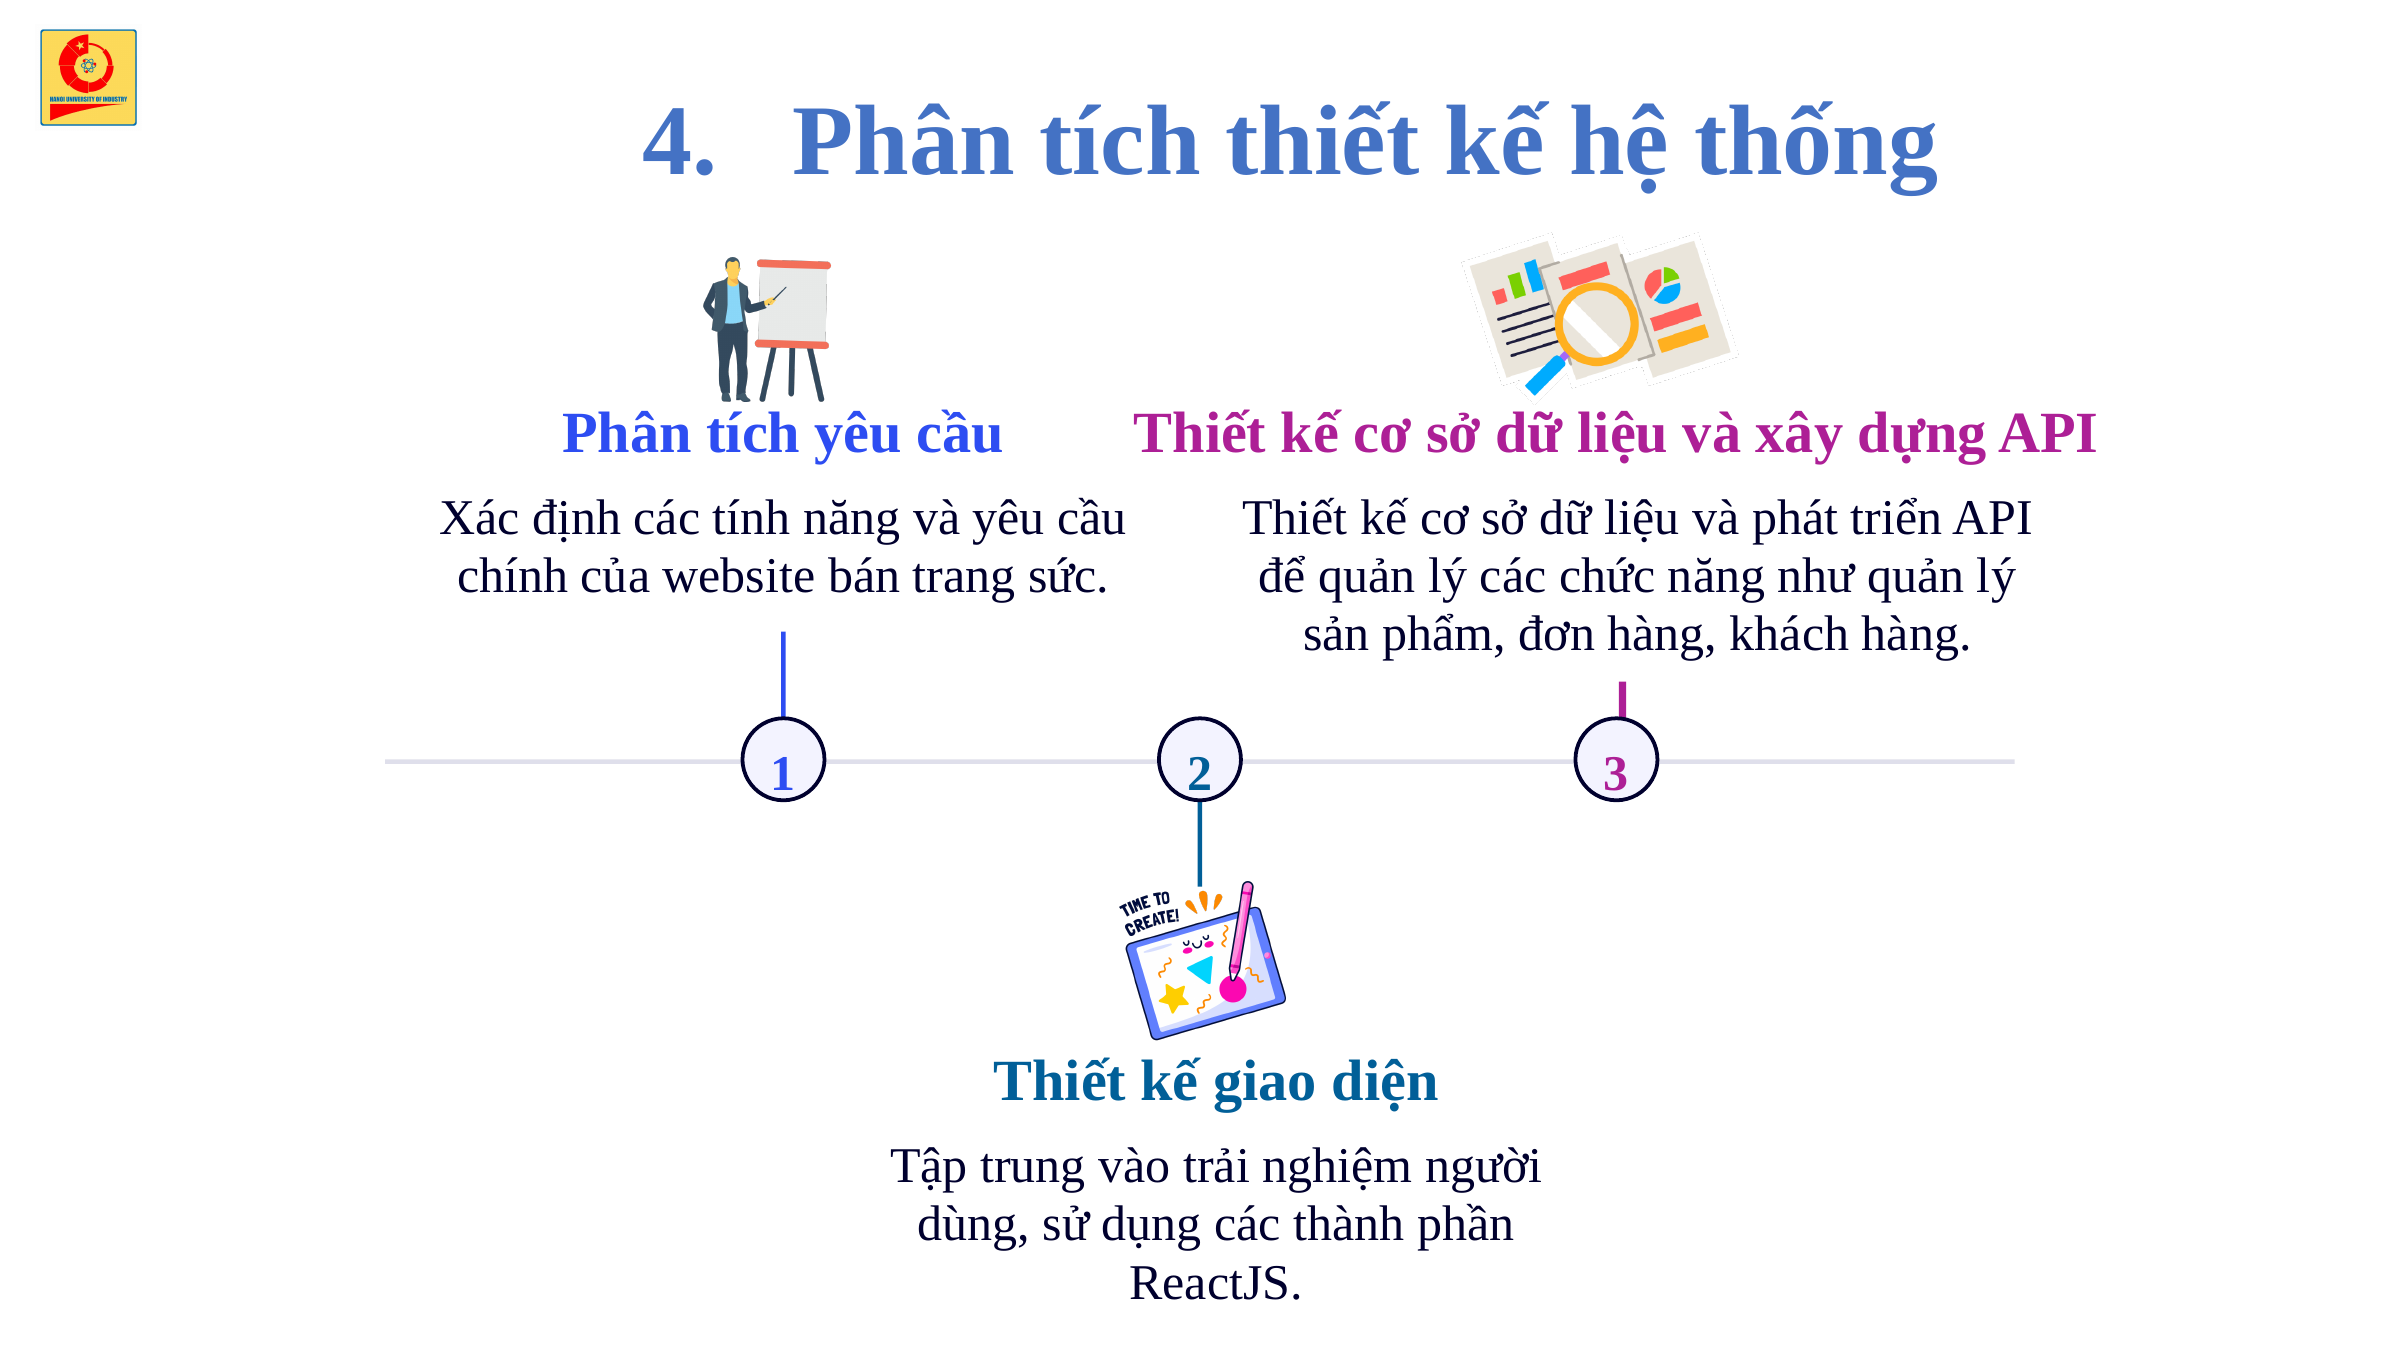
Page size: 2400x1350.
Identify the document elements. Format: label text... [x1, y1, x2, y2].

text_box [1658, 759, 2015, 764]
text_box [385, 759, 742, 764]
picture [695, 257, 840, 402]
text_box 4. Phân tích thiết kế hệ thống [628, 73, 1805, 188]
picture [1119, 877, 1286, 1045]
text_box Thiết kế cơ sở dữ liệu và xây dựng API [1742, 399, 1845, 457]
text_box [1158, 718, 1241, 801]
text_box [1618, 682, 1627, 719]
text_box 2 [1183, 725, 1217, 794]
text_box 3 [1599, 725, 1633, 794]
text_box [1241, 759, 1575, 764]
text_box Tập trung vào trải nghiệm người dùng, sử dụng các thành phần ReactJS. [854, 1126, 1579, 1316]
text_box Xác định các tính năng và yêu cầu chính của website bán trang sức. [421, 478, 1146, 682]
text_box [825, 759, 1159, 764]
text_box Phân tích yêu cầu [555, 399, 1012, 457]
picture [35, 24, 142, 131]
text_box [1197, 801, 1203, 877]
text_box [742, 718, 825, 801]
text_box Thiết kế giao diện [988, 1047, 1445, 1105]
text_box 1 [767, 725, 800, 794]
picture [1458, 177, 1742, 460]
text_box [781, 682, 786, 718]
text_box [1575, 718, 1658, 801]
text_box Thiết kế cơ sở dữ liệu và phát triển API để quản lý các chức năng như quản lý sản phẩm, đơn hàng, khách hàng. [1216, 478, 2059, 682]
text_box Thiết kế cơ sở dữ liệu và xây dựng API [1388, 399, 1458, 457]
